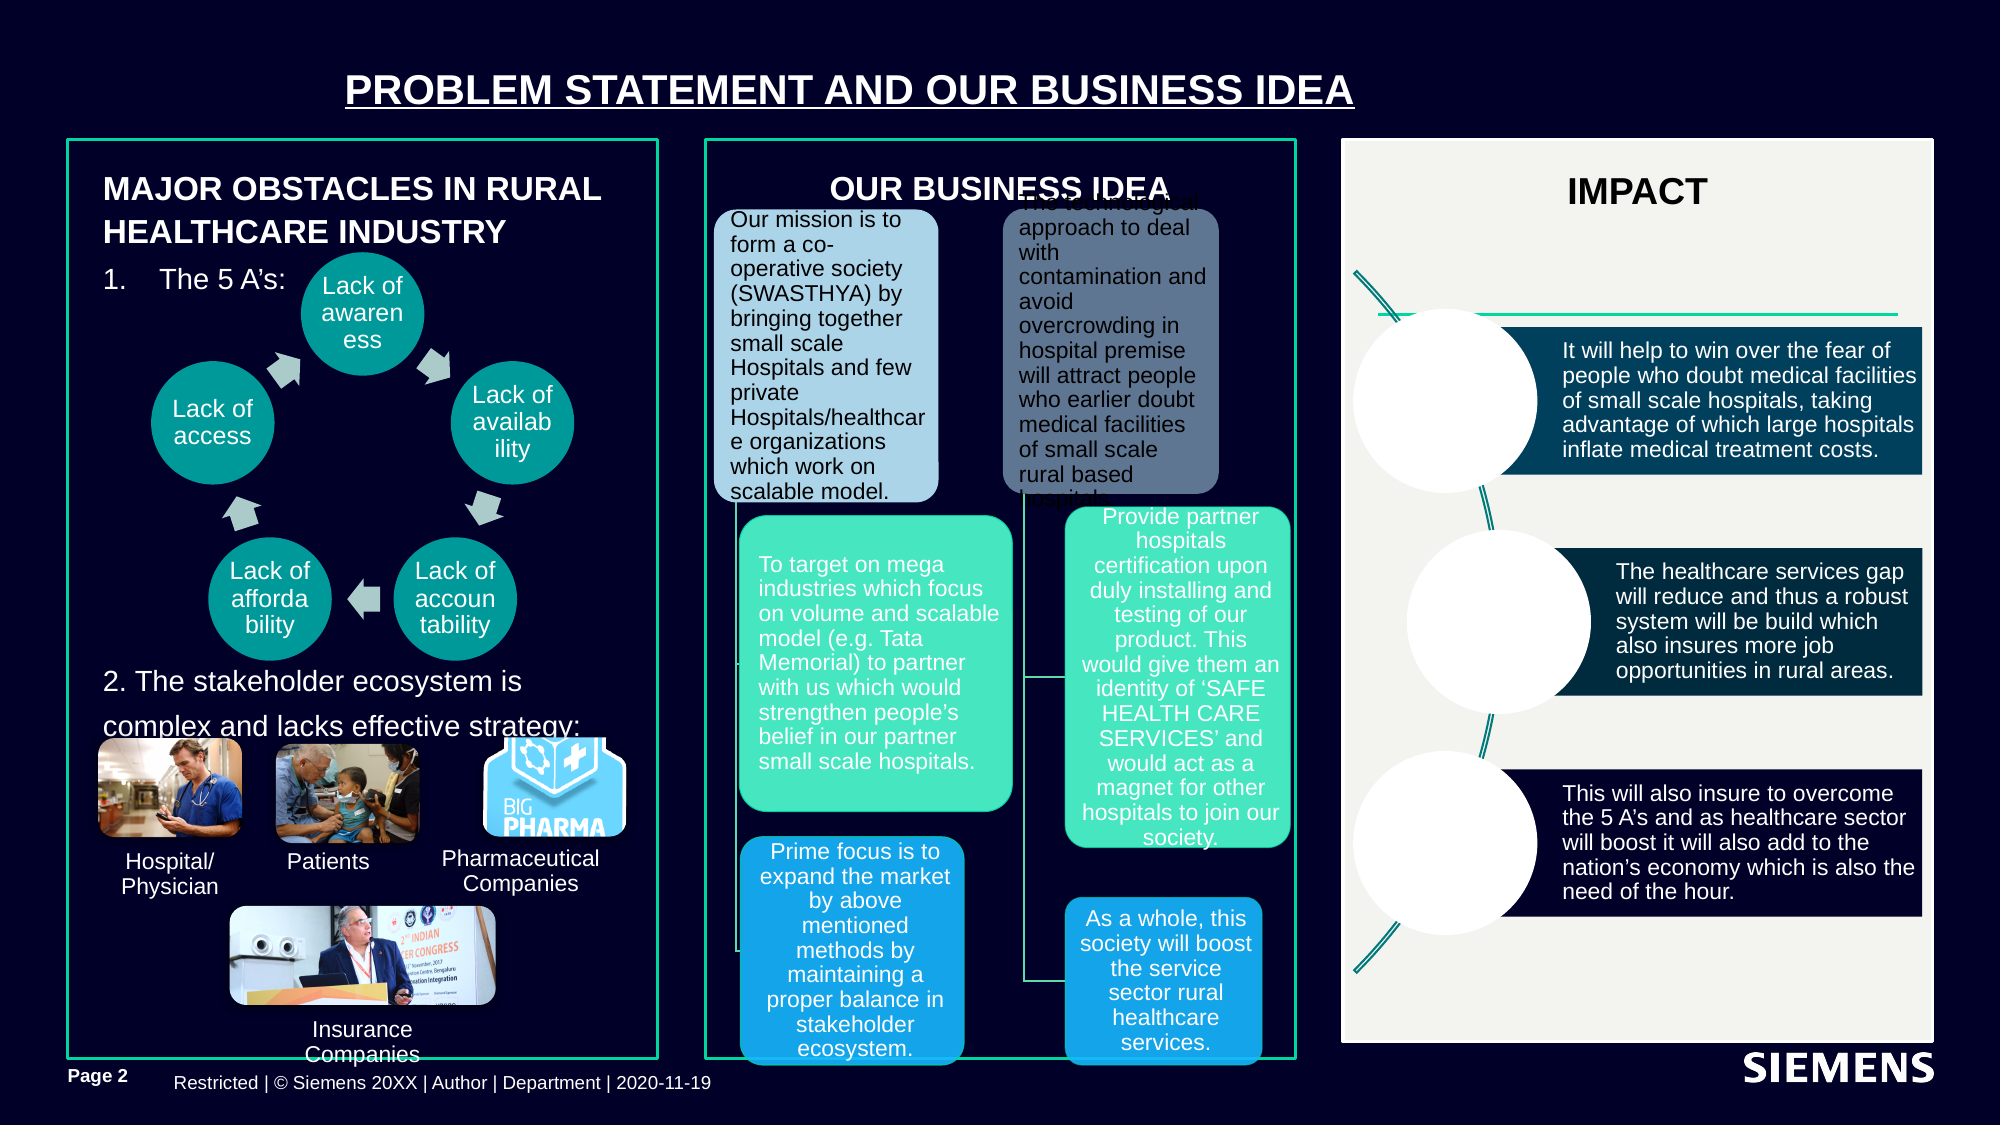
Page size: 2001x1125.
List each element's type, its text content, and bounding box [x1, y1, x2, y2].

list IMPACT [1341, 138, 1934, 1043]
footer Restricted | © Siemens 20XX | Author | Department | 2020-11-19 [174, 1041, 1686, 1125]
picture [1744, 1052, 1934, 1083]
slide_number Page 2 [67, 1059, 174, 1125]
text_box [705, 208, 1295, 1066]
list MAJOR OBSTACLES IN RURAL HEALTHCARE INDUSTRY The 5 A’s: 2. The stakeholder ecosystem is complex and lacks effective strategy: [66, 138, 659, 1060]
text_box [1342, 208, 1933, 1036]
title PROBLEM STATEMENT AND OUR BUSINESS IDEA [67, 26, 1686, 116]
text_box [67, 736, 658, 1059]
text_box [67, 252, 658, 661]
list OUR BUSINESS IDEA [704, 138, 1297, 1041]
